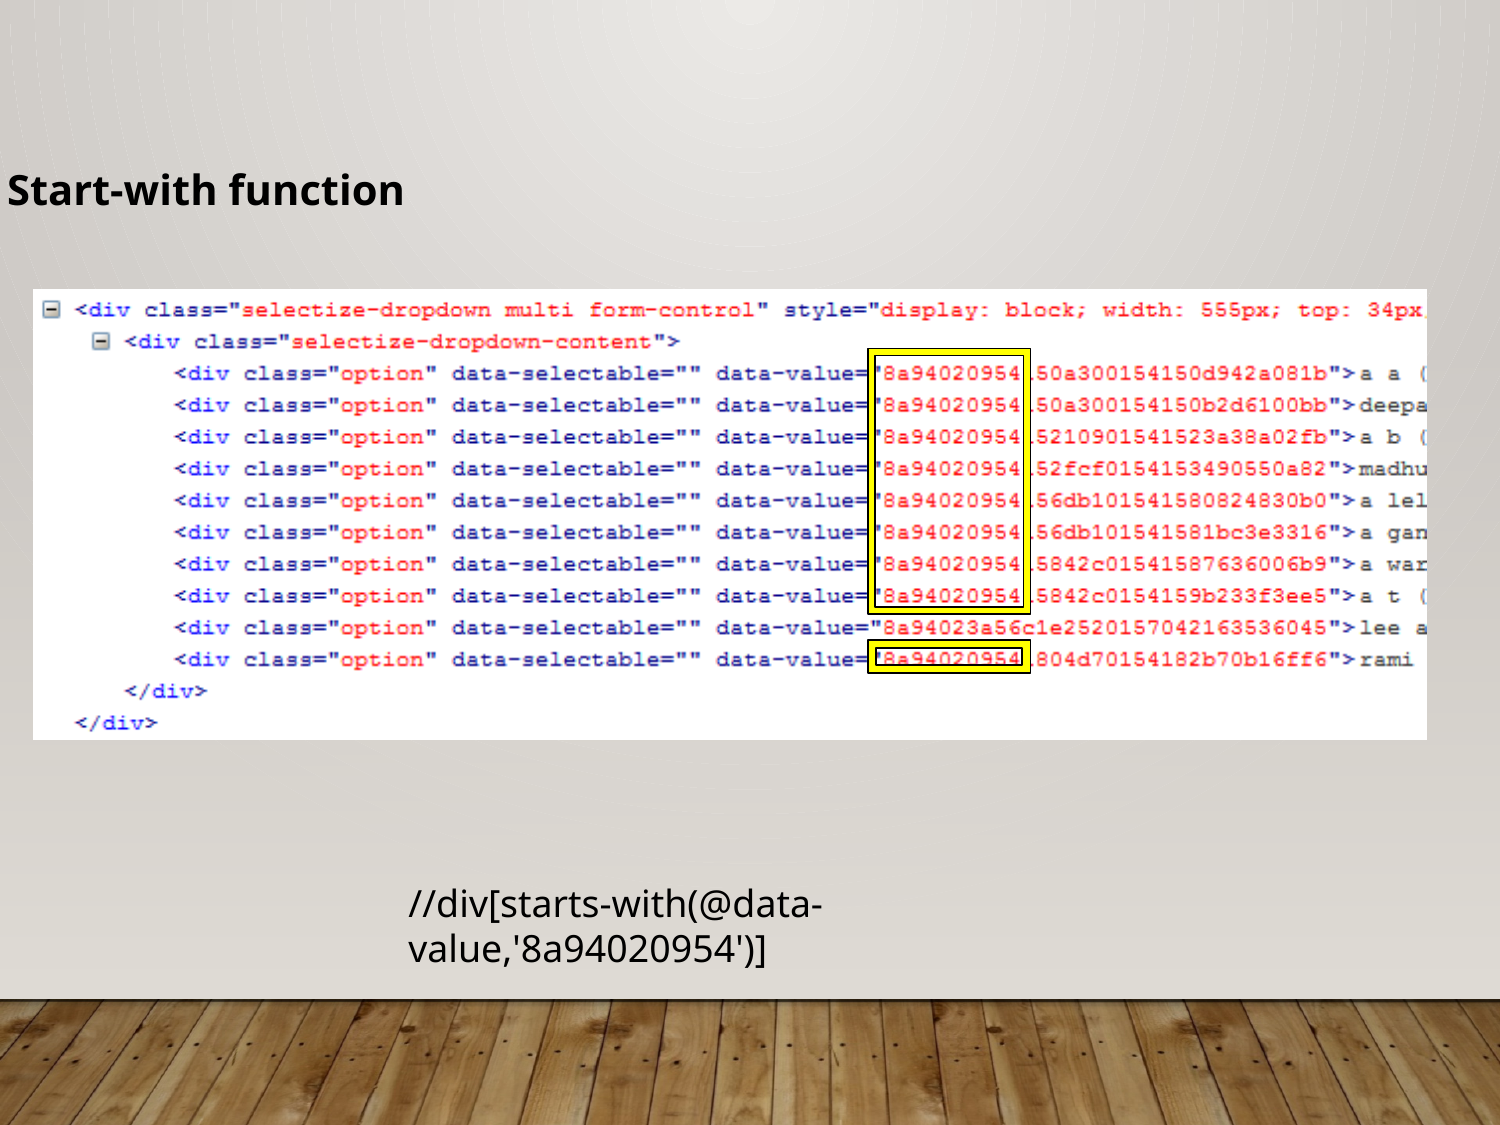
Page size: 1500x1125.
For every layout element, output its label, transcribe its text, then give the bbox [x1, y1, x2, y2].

text_box //div[starts-with(@data-value,'8a94020954')] [393, 872, 1103, 978]
text_box Start-with function [0, 156, 421, 222]
picture [0, 999, 1500, 1125]
picture [33, 288, 1427, 740]
